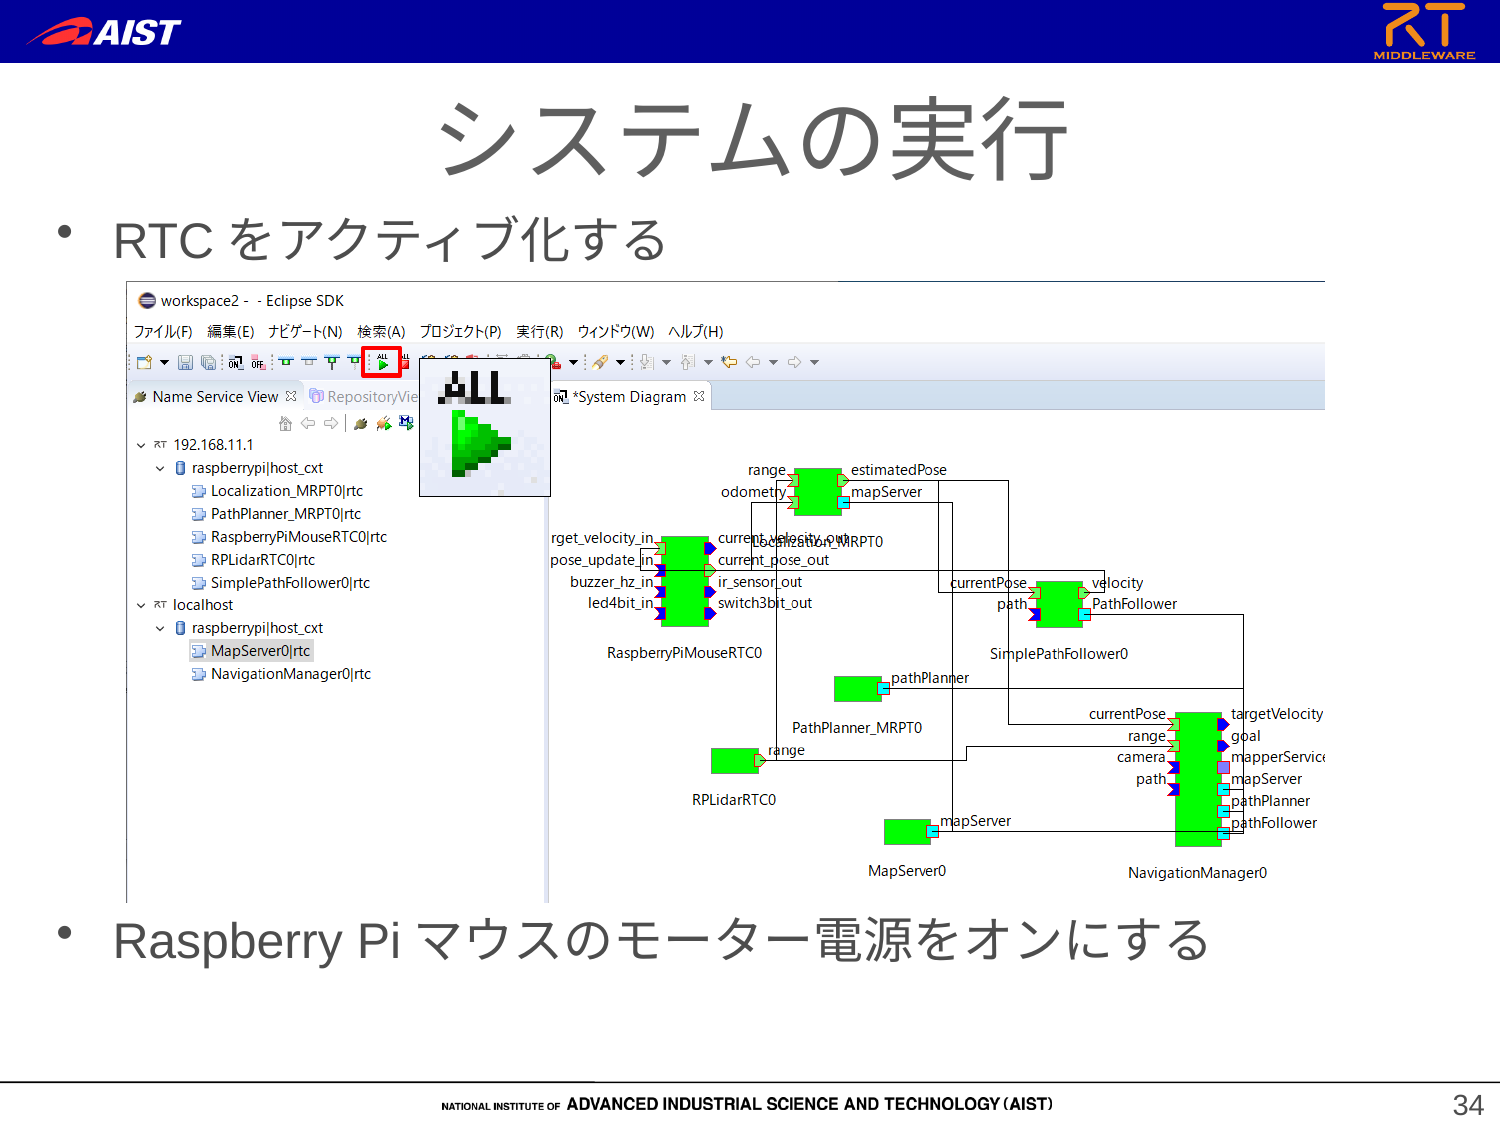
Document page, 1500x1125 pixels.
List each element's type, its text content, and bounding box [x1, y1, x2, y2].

picture [125, 281, 1326, 903]
slide_number 34 [1149, 1078, 1500, 1125]
list RTCをアクティブ化する Raspberry Piマウスのモーター電源をオンにする [41, 208, 1443, 1079]
text_box システムの実行 [29, 66, 1474, 208]
picture [0, 0, 1500, 63]
picture [442, 1097, 1052, 1110]
